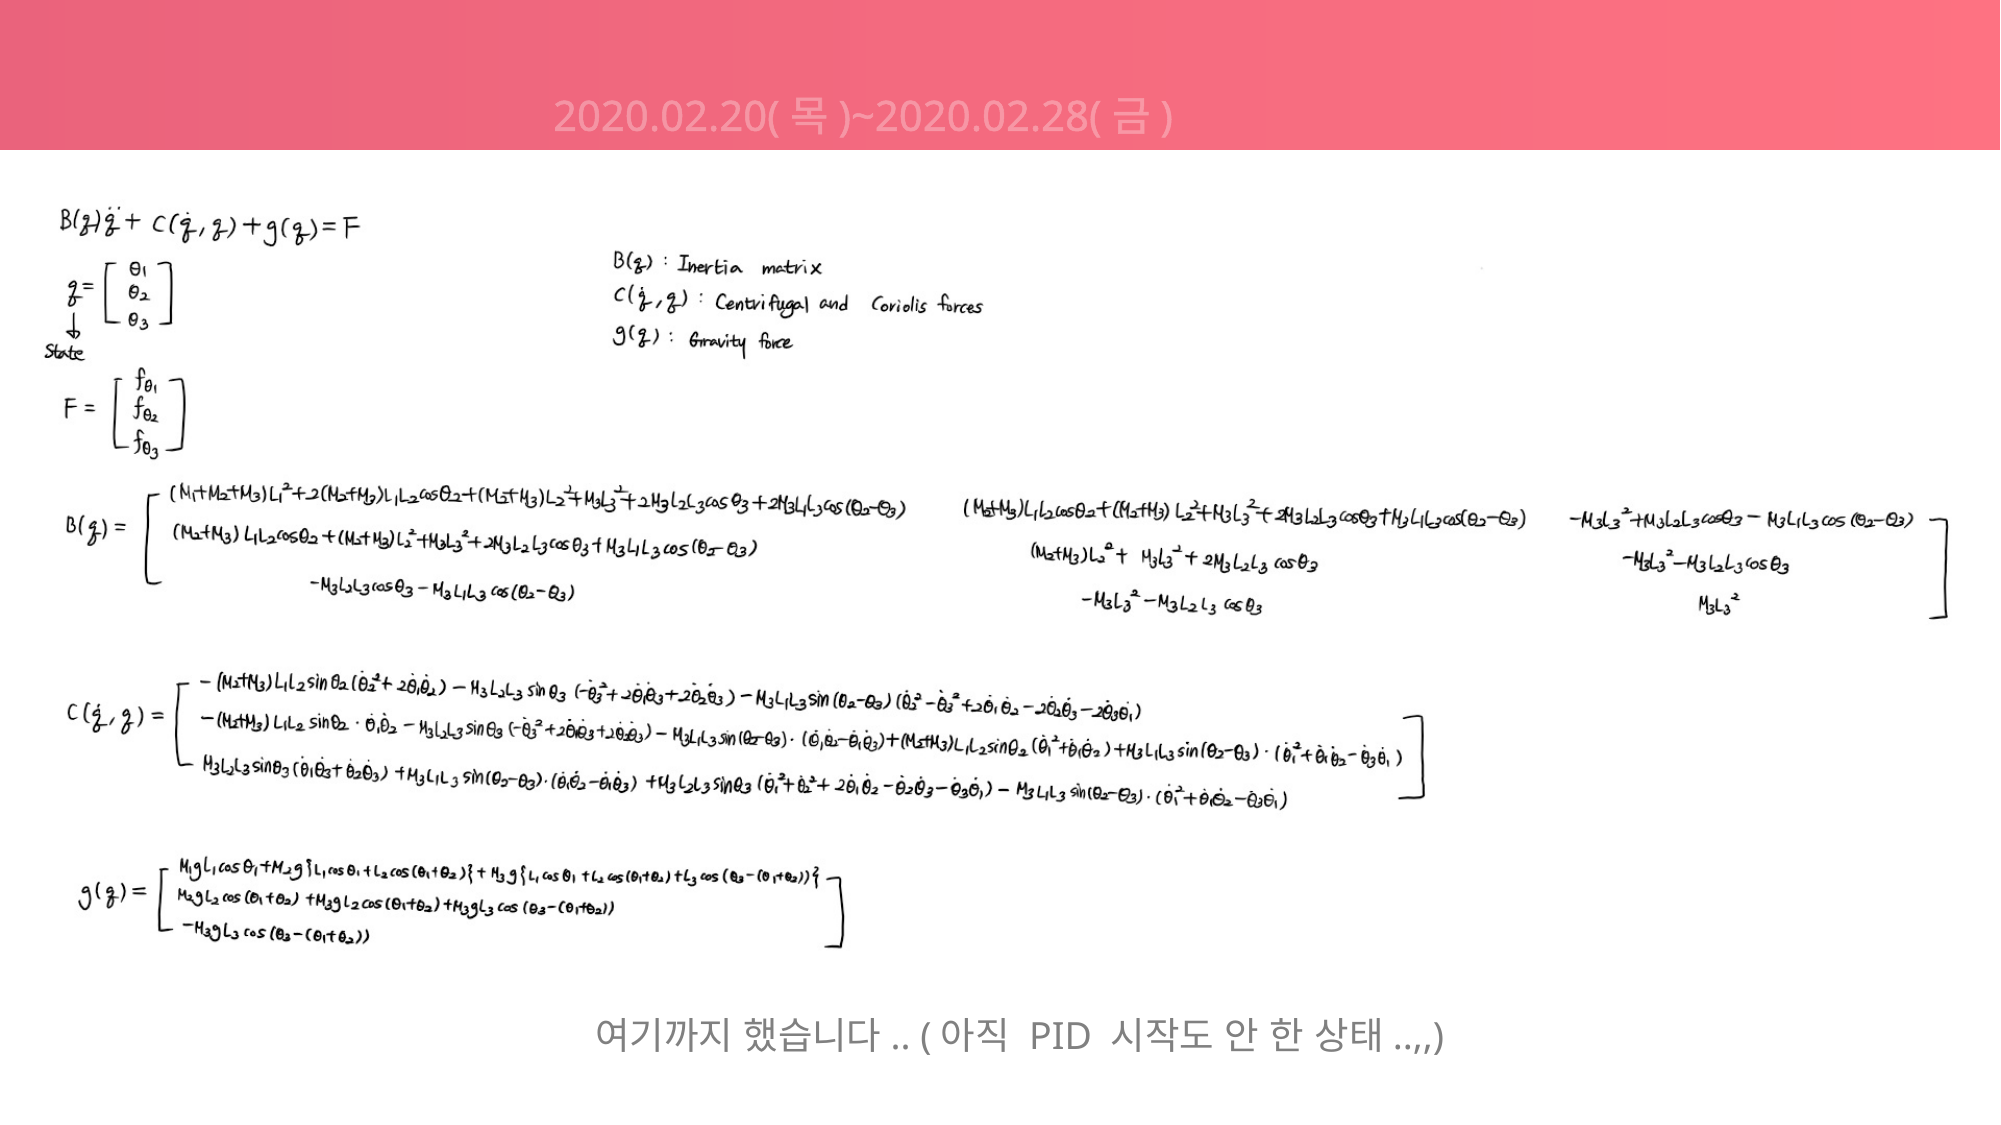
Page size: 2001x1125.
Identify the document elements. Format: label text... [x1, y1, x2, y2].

text_box 2020.02.20(목)~2020.02.28(금) [538, 71, 1462, 147]
picture [0, 166, 2000, 959]
text_box [0, 0, 2000, 151]
text_box 여기까지 했습니다.. (아직 PID 시작도 안 한 상태..,,) [580, 995, 1502, 1065]
